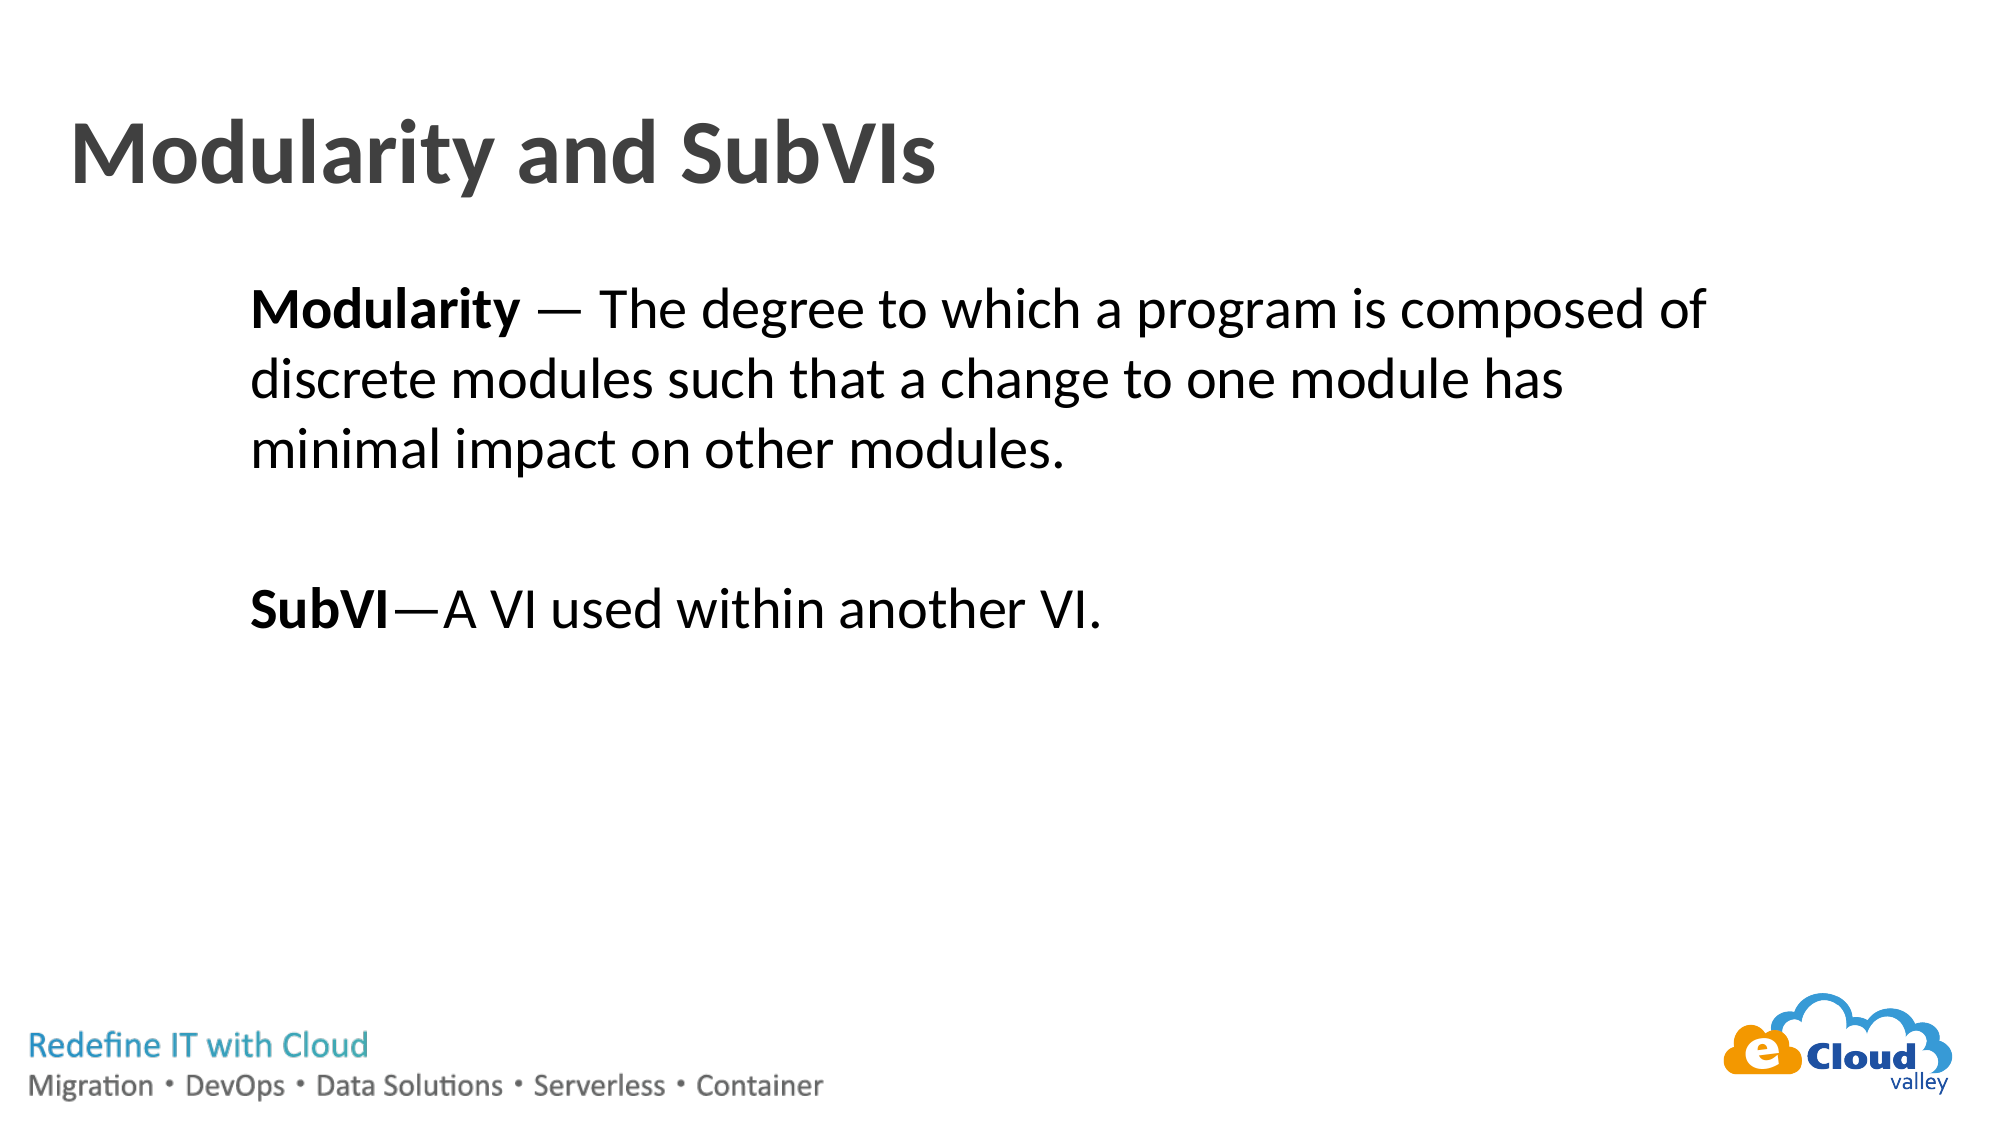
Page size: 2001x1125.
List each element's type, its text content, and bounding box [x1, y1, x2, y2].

picture [1688, 961, 1987, 1124]
text_box Modularity — The degree to which a program is composed of discrete modules such that a change to one module has minimal impact on other modules. [235, 263, 1765, 533]
picture [11, 1012, 837, 1118]
title Modularity and SubVIs [55, 45, 1945, 263]
text_box SubVI—A VI used within another VI. [235, 562, 1765, 693]
